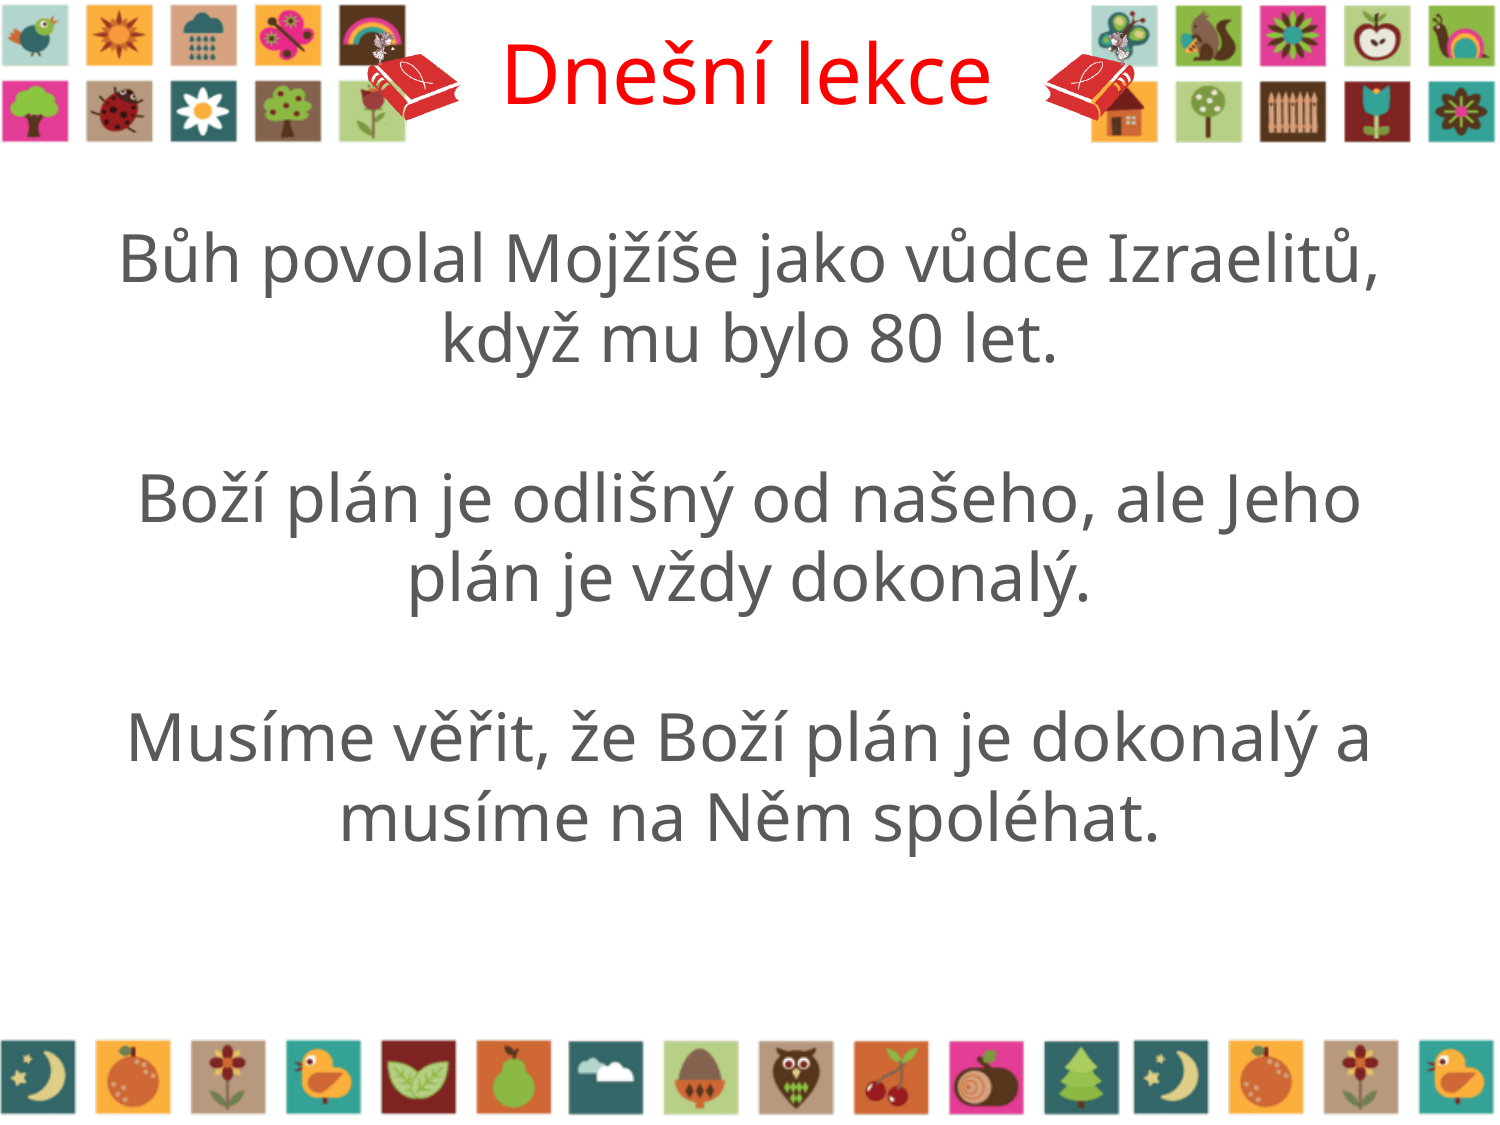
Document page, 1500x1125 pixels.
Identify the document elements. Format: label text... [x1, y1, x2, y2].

text_box Bůh povolal Mojžíše jako vůdce Izraelitů, když mu bylo 80 let. Boží plán je odlišný od našeho, ale Jeho plán je vždy dokonalý. Musíme věřit, že Boží plán je dokonalý a musíme na Něm spoléhat. [76, 208, 1424, 863]
picture [1013, 3, 1500, 150]
picture [0, 3, 492, 150]
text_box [0, 1028, 1500, 1118]
text_box Dnešní lekce [425, 13, 1077, 129]
